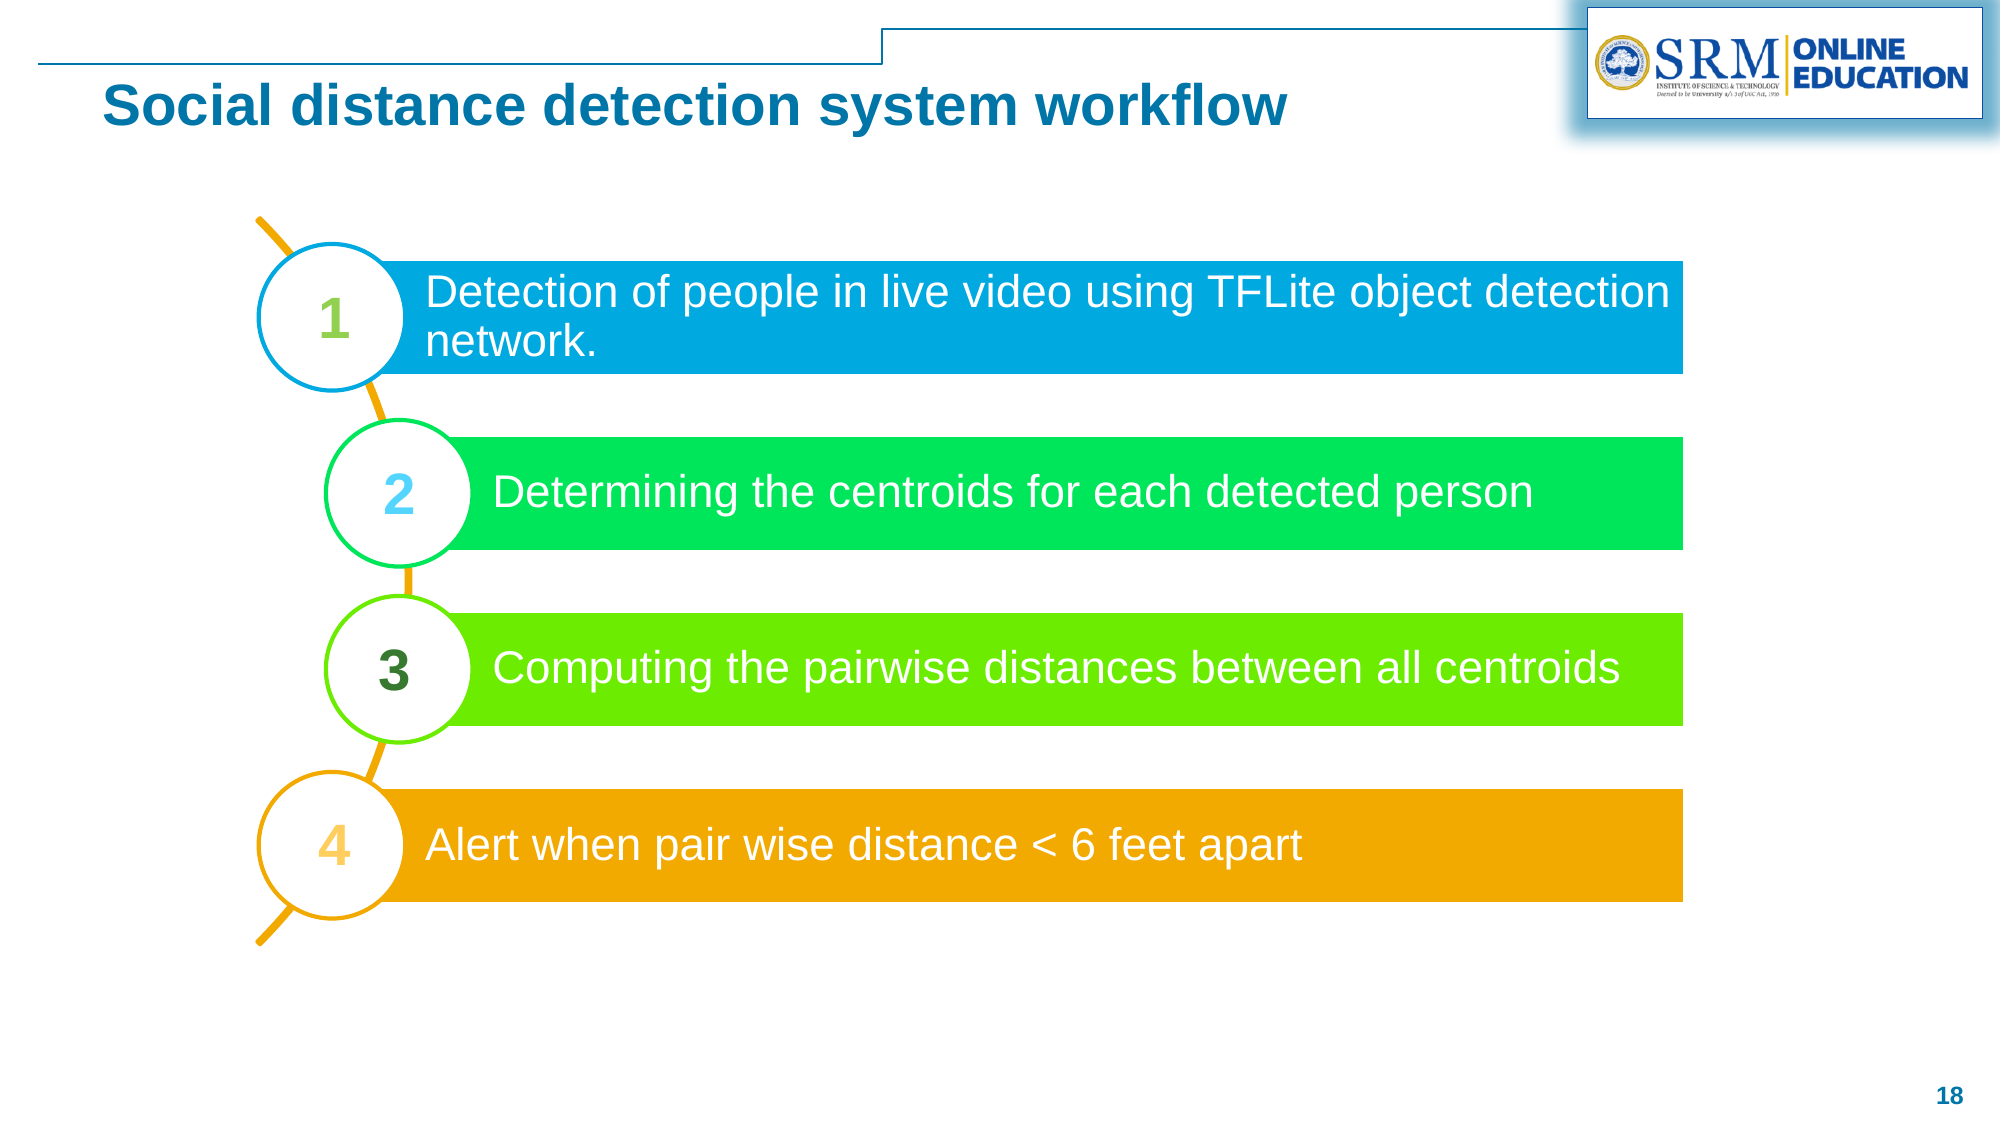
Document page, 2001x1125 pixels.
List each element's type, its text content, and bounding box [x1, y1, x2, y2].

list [245, 199, 1697, 963]
picture [1586, 3, 1983, 119]
title Social distance detection system workflow [87, 60, 1855, 223]
